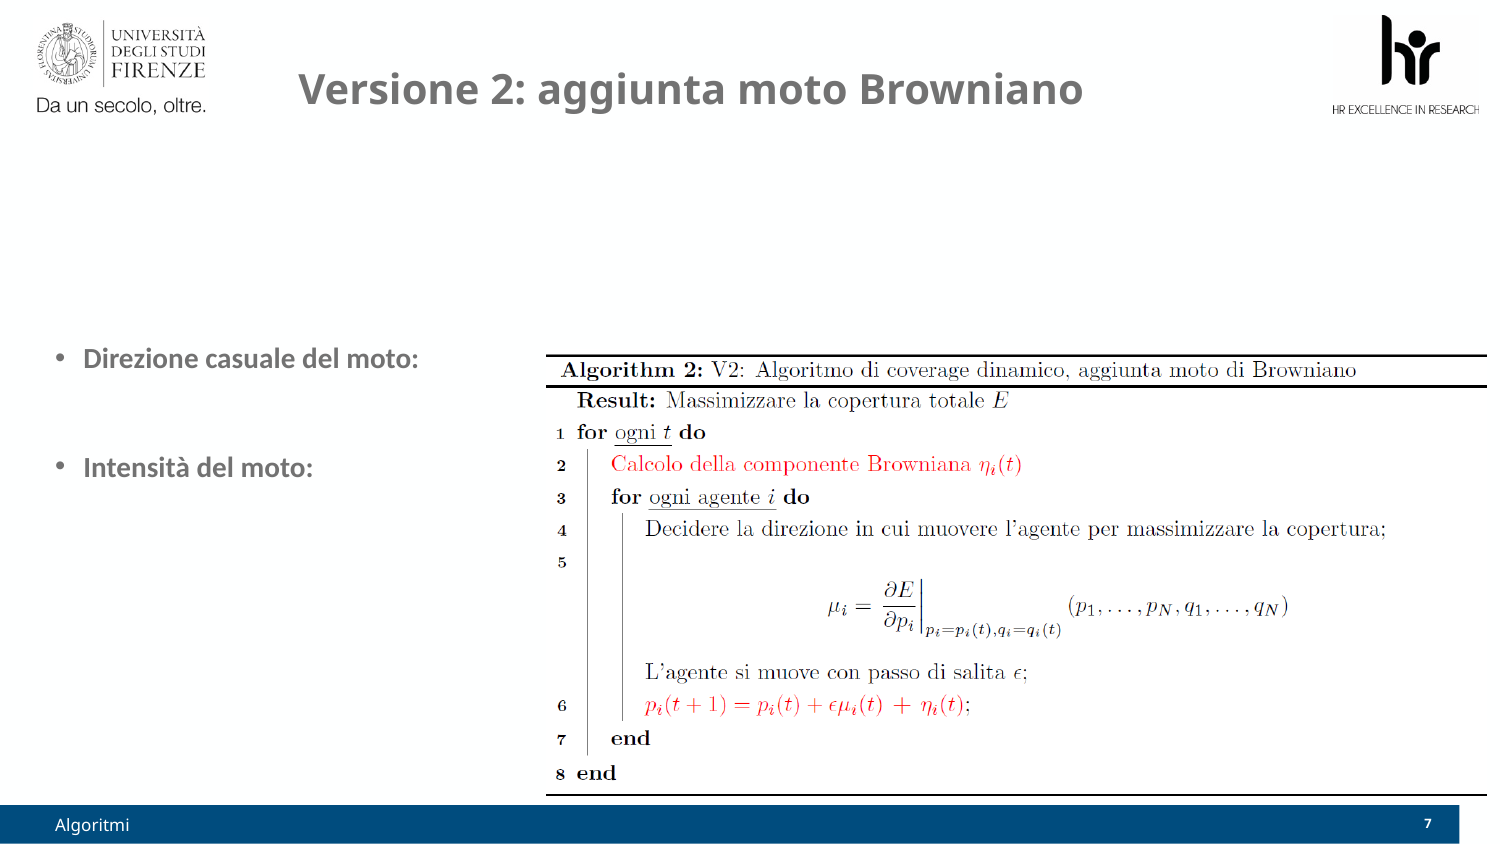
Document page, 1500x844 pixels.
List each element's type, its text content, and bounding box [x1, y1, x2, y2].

list Algoritmi [40, 809, 1286, 841]
picture [546, 349, 1487, 800]
title Versione 2: aggiunta moto Browniano [283, 45, 1217, 125]
picture [33, 17, 209, 116]
picture [1333, 15, 1479, 114]
